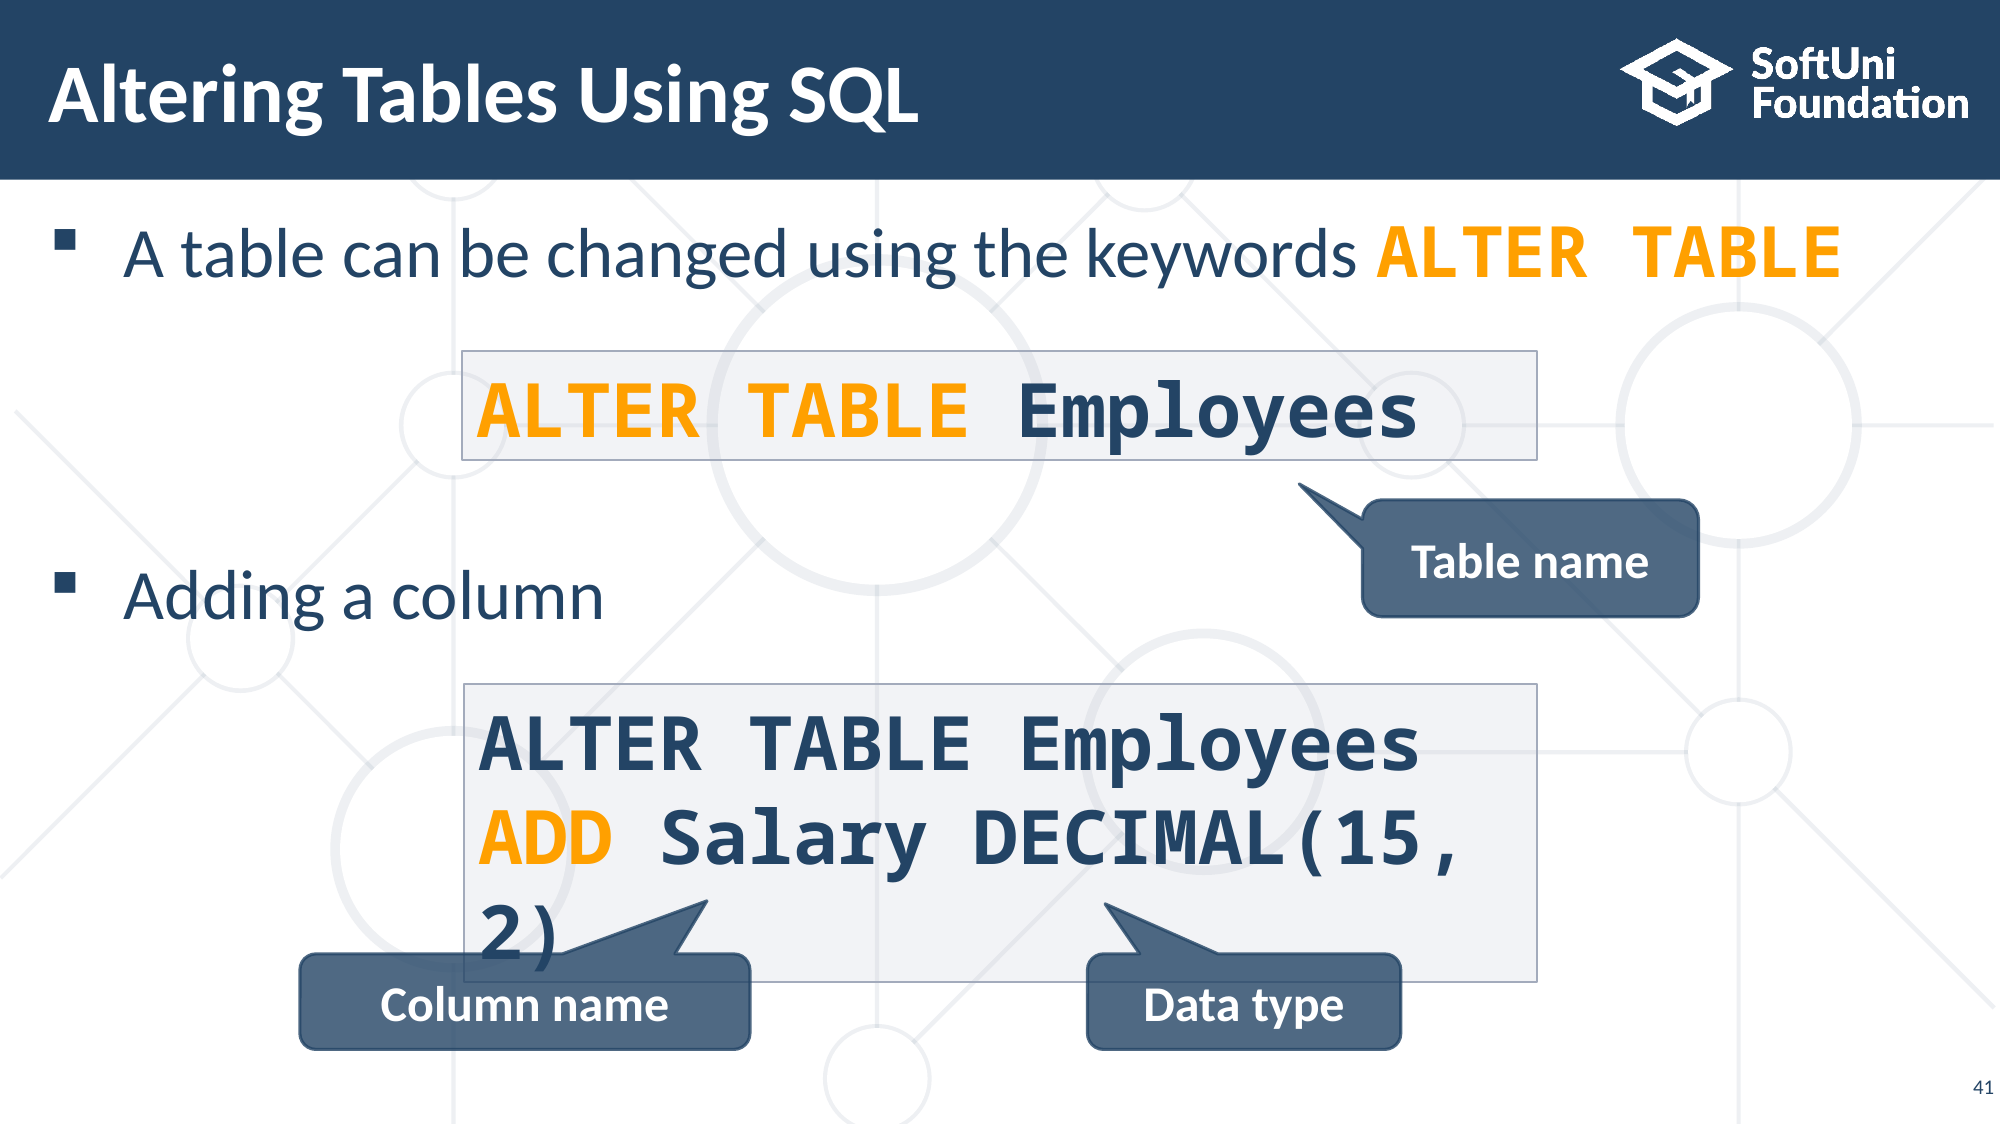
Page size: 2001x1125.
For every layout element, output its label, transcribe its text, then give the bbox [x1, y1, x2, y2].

picture [1619, 38, 1968, 126]
slide_number 41 [1929, 1070, 2000, 1103]
text_box Data type [1085, 901, 1403, 1052]
text_box ALTER TABLE Employees ADD Salary DECIMAL(15, 2) [463, 683, 1538, 982]
title Altering Tables Using SQL [31, 16, 1591, 162]
list A table can be changed using the keywords ALTER TABLE Adding a column [31, 196, 1970, 1050]
text_box Column name [297, 898, 753, 1052]
text_box ALTER TABLE Employees [461, 351, 1538, 461]
text_box Table name [1297, 482, 1701, 619]
